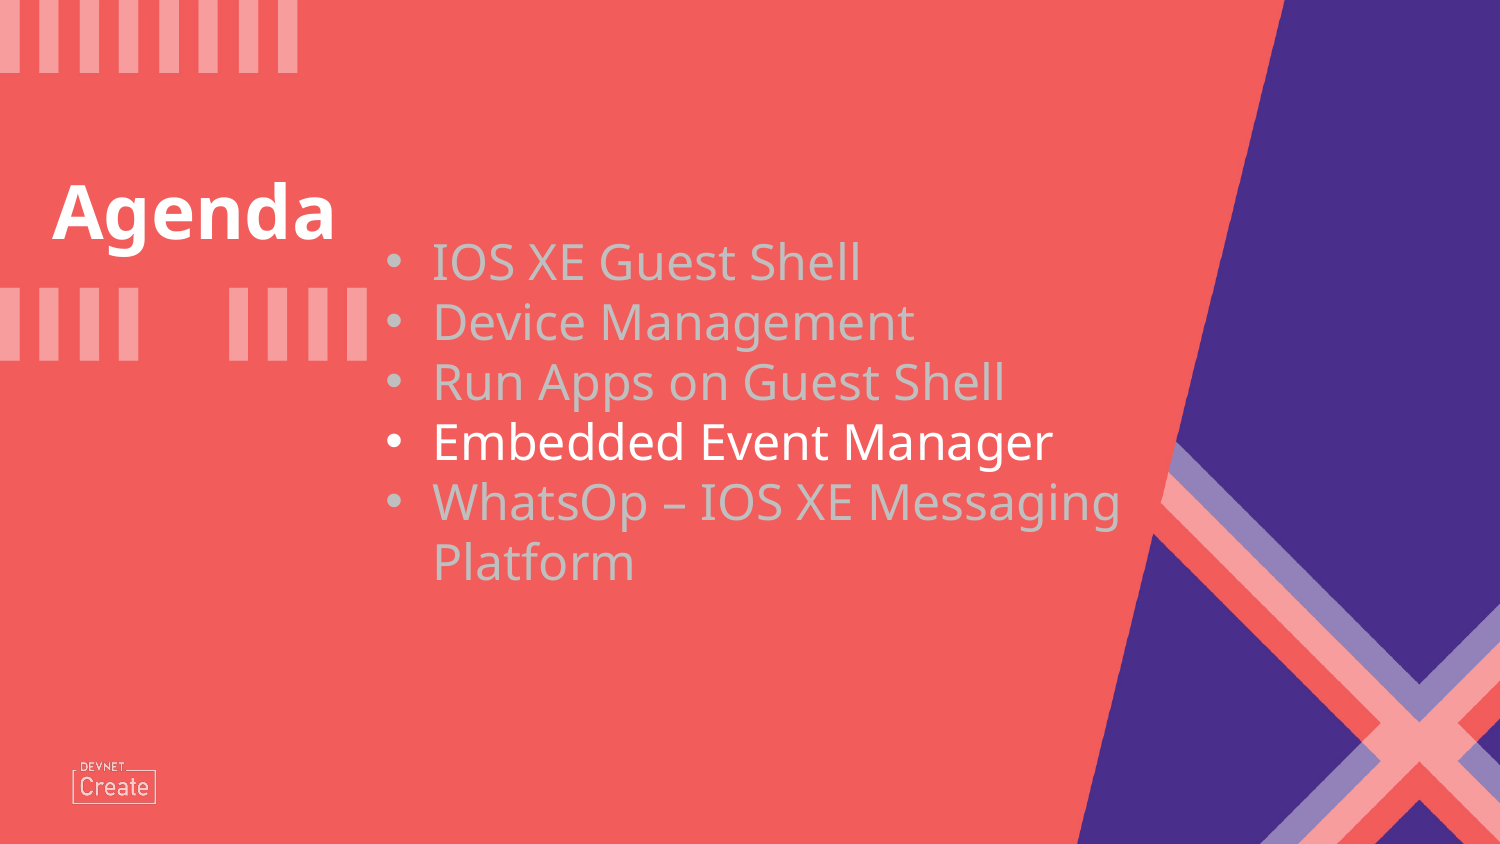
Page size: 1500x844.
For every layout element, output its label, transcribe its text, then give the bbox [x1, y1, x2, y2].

picture [0, 0, 1500, 844]
text_box Agenda [37, 157, 353, 263]
text_box IOS XE Guest Shell Device Management Run Apps on Guest Shell Embedded Event Manager WhatsOp – IOS XE Messaging Platform [370, 223, 1288, 599]
